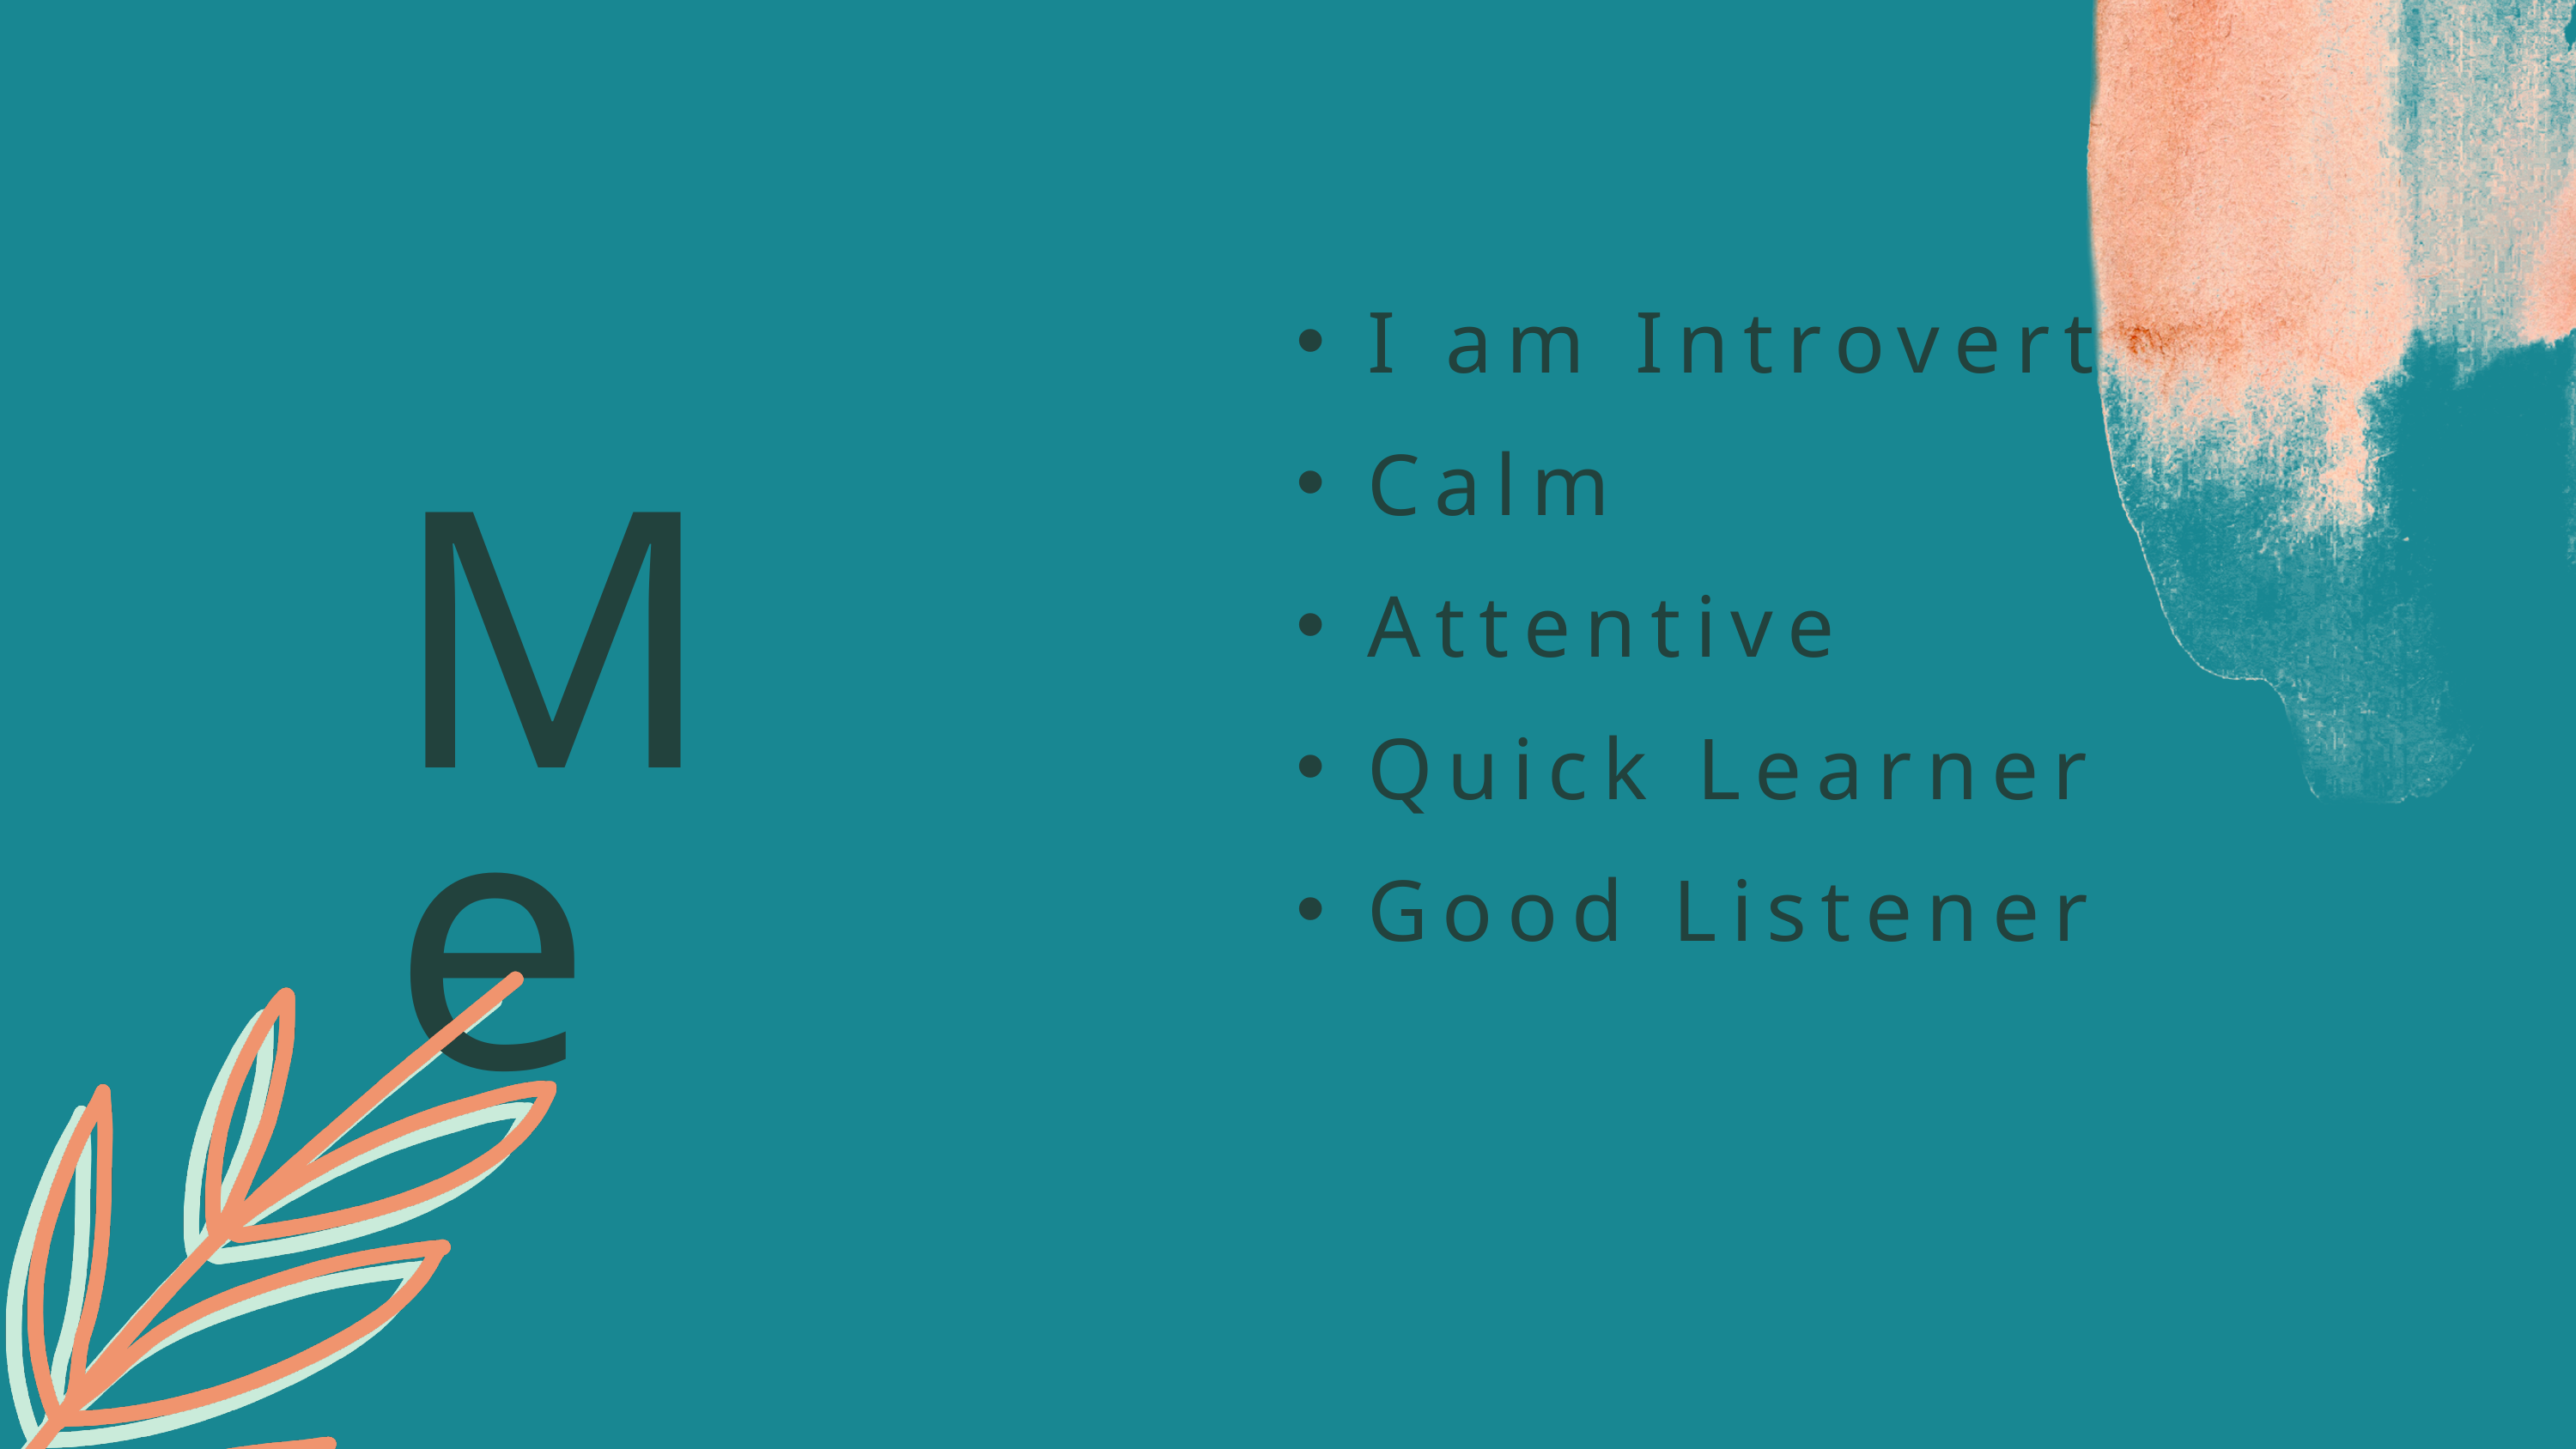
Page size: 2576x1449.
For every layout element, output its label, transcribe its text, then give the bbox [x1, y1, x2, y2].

text_box [2084, 0, 2576, 807]
text_box I am Introvert Calm Attentive Quick Learner Good Listener [1224, 247, 2405, 1100]
text_box Me [391, 538, 830, 1140]
text_box [0, 971, 557, 1449]
